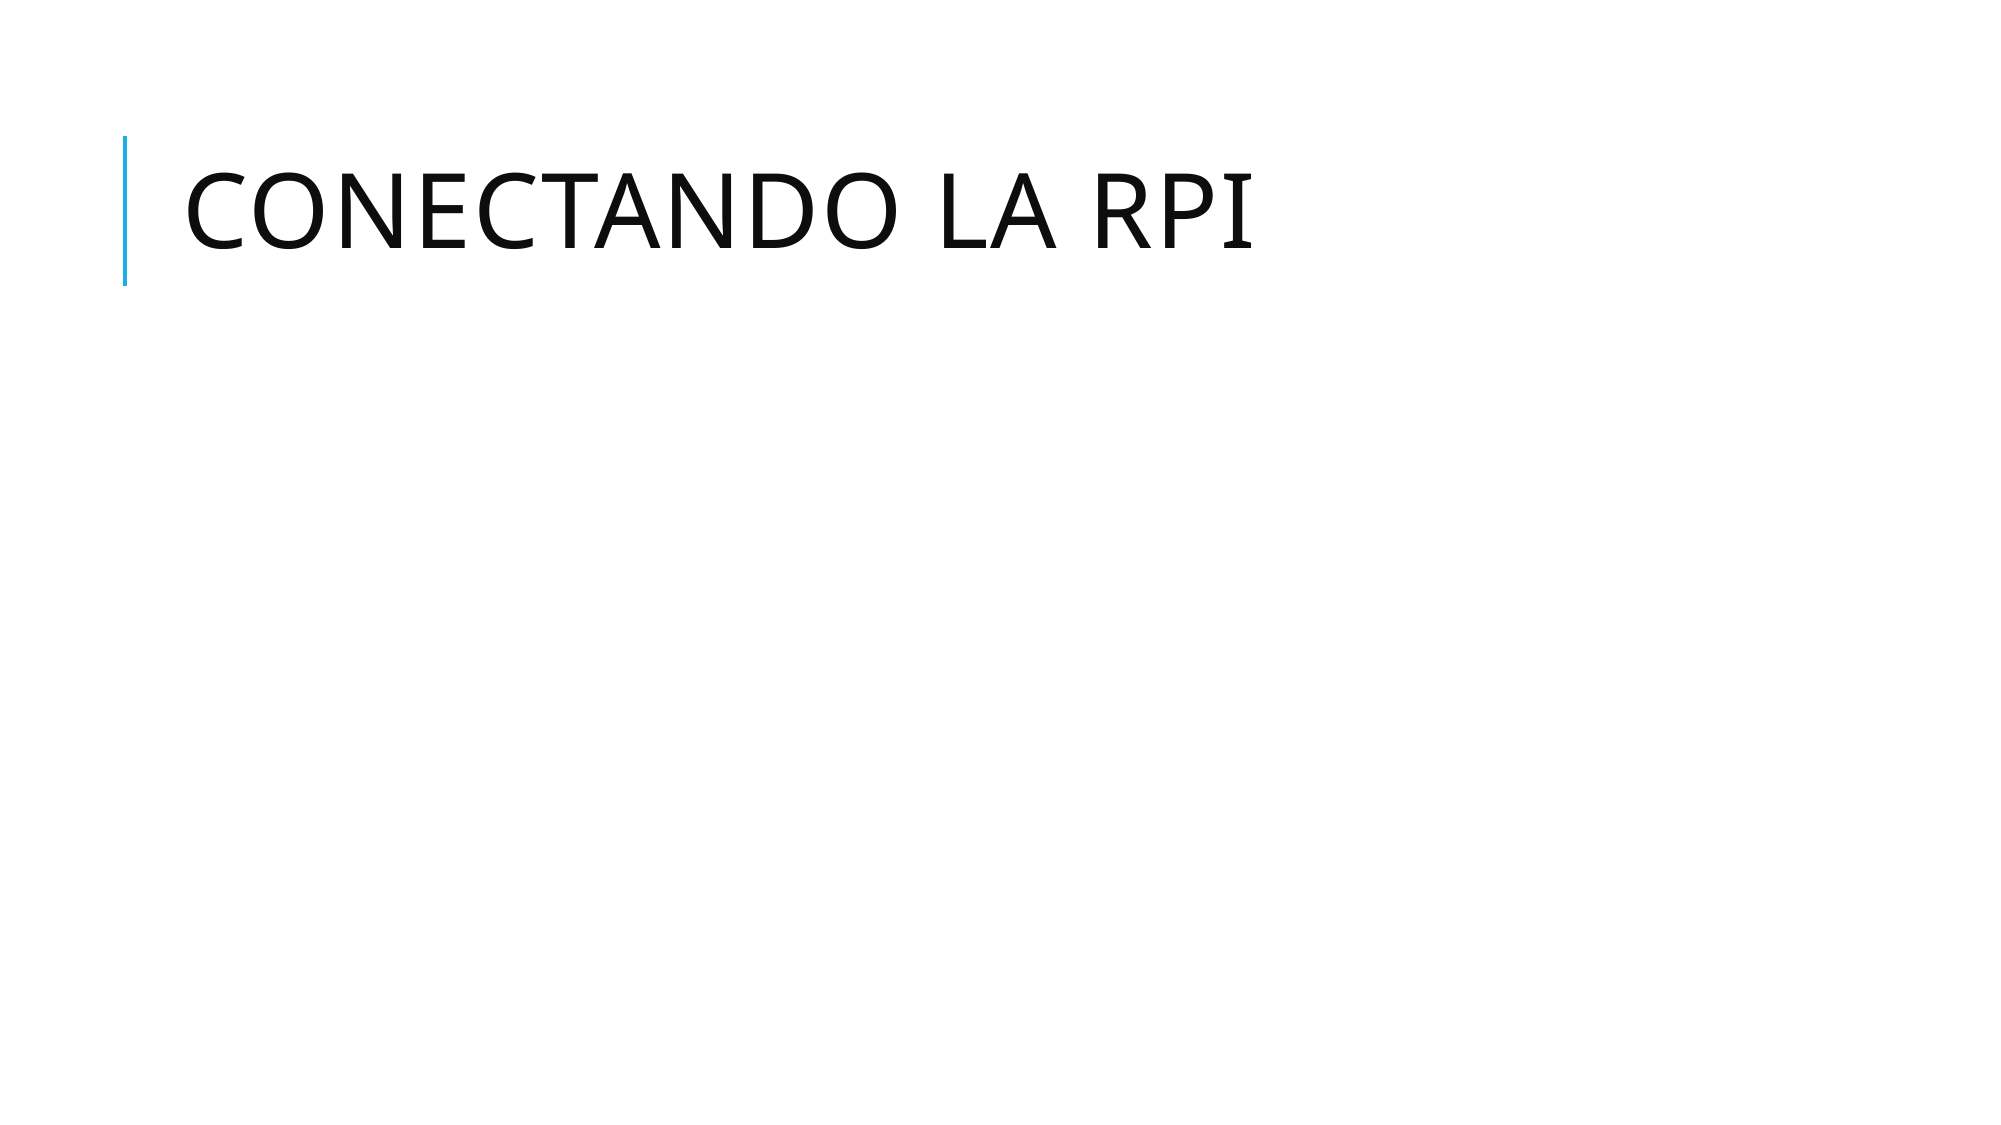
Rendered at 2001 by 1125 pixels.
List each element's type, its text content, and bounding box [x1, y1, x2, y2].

title Conectando la RPi [168, 96, 1763, 342]
